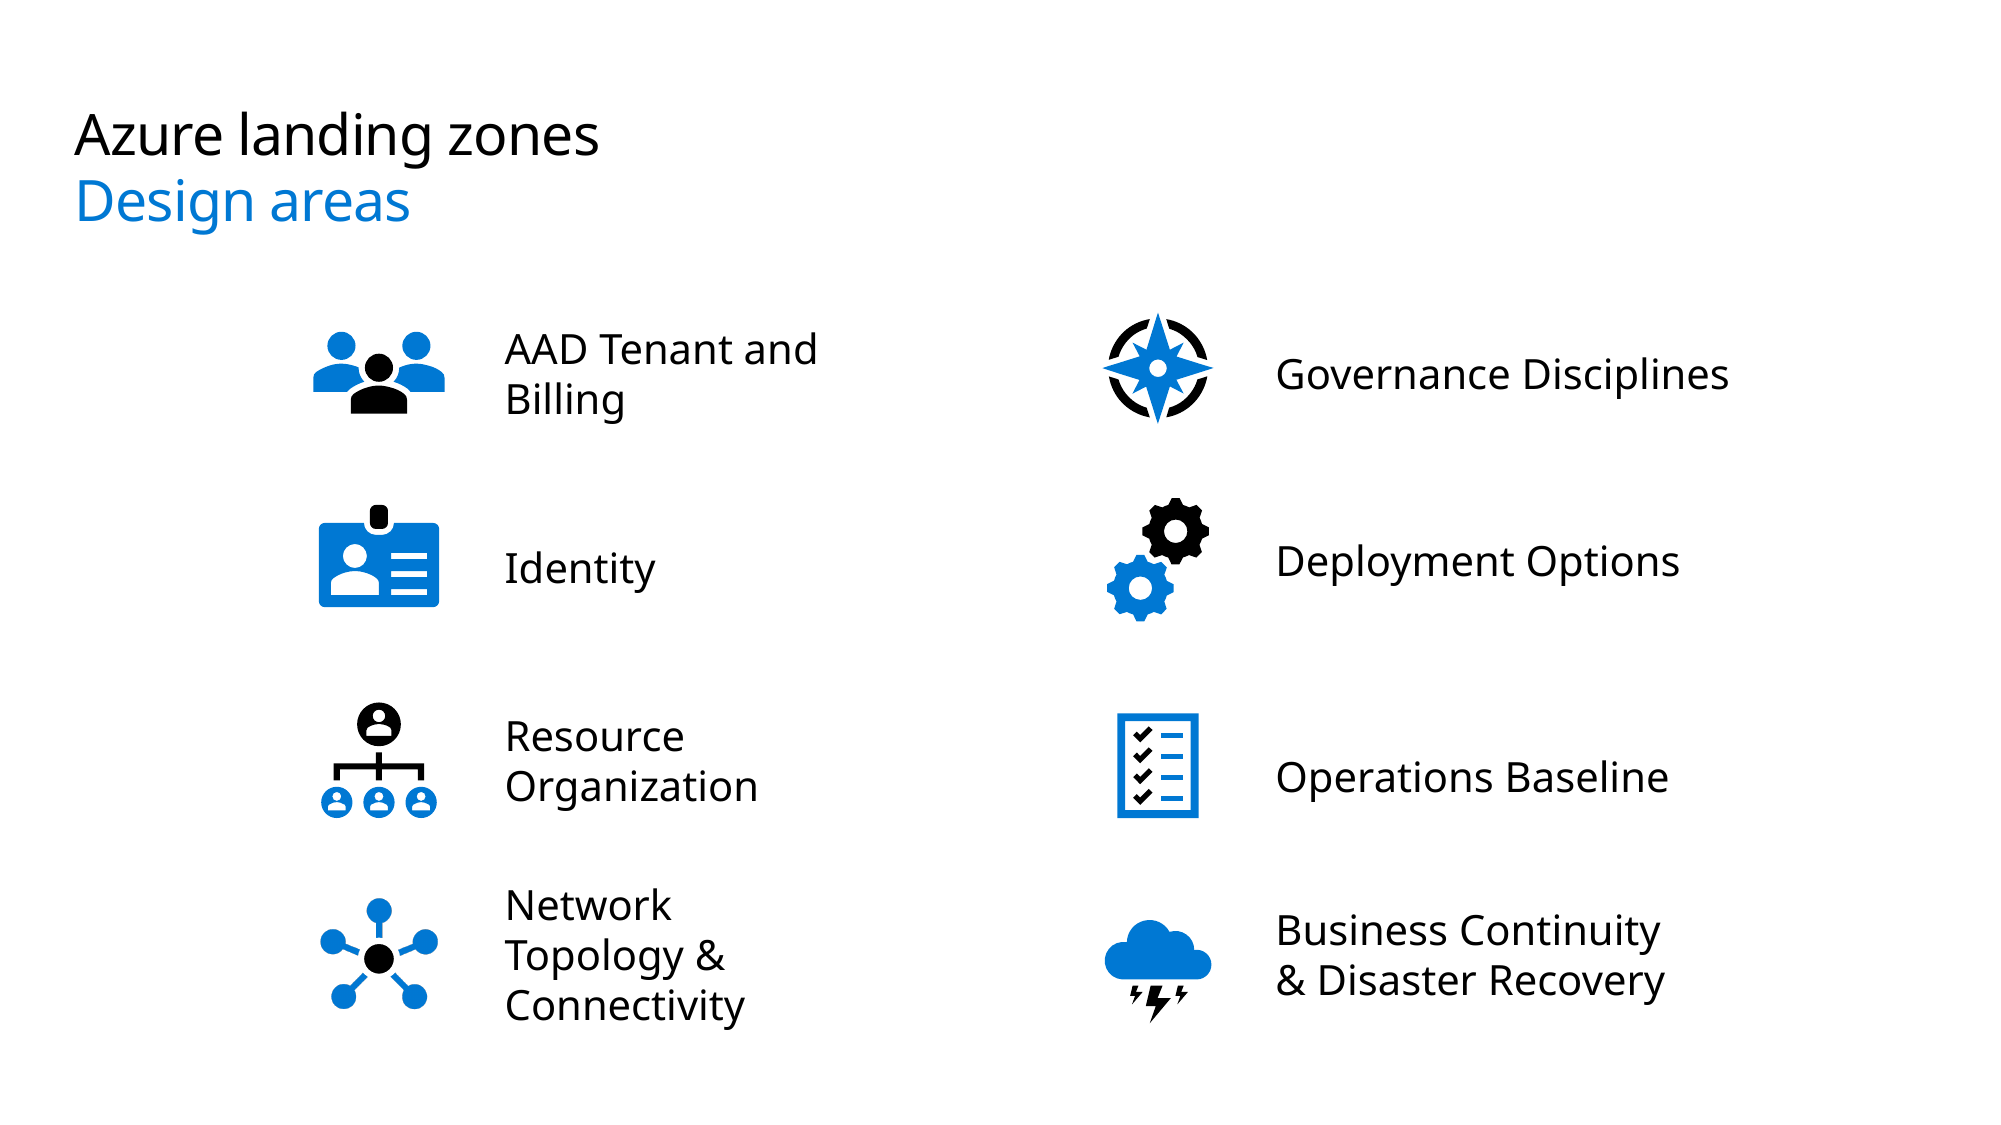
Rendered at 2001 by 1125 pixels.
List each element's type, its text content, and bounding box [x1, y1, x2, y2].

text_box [1104, 878, 1680, 1030]
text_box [1106, 484, 1731, 635]
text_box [303, 878, 859, 1030]
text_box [1087, 297, 1801, 449]
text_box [1117, 700, 1680, 852]
title Azure landing zones Design areas [74, 101, 1930, 233]
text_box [318, 491, 806, 642]
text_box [313, 297, 916, 449]
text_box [303, 684, 934, 836]
